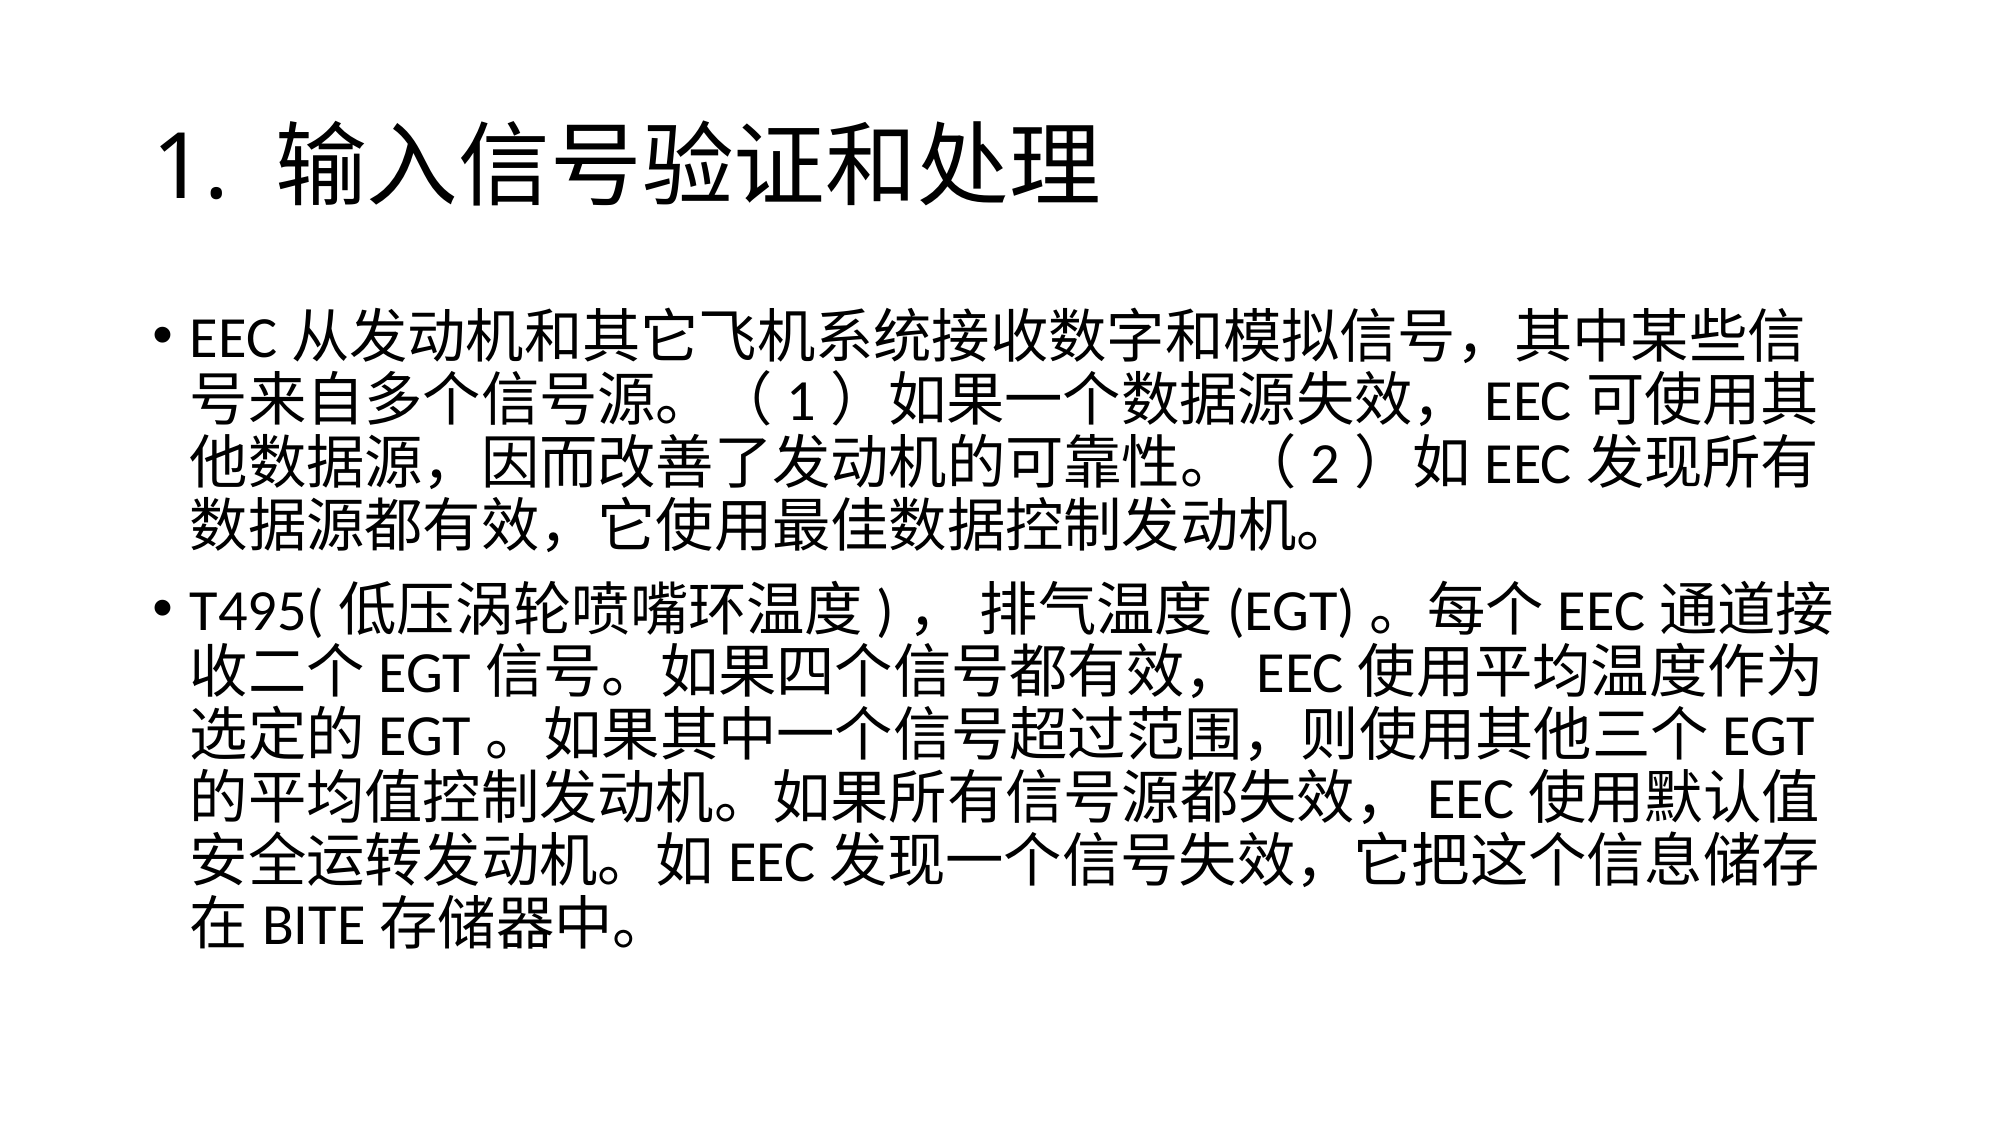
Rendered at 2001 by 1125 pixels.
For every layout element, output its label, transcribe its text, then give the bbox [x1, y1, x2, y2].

list EEC从发动机和其它飞机系统接收数字和模拟信号，其中某些信号来自多个信号源。（1）如果一个数据源失效，EEC可使用其他数据源，因而改善了发动机的可靠性。（2）如EEC发现所有数据源都有效，它使用最佳数据控制发动机。 T495(低压涡轮喷嘴环温度)， 排气温度(EGT)。每个EEC通道接收二个EGT信号。如果四个信号都有效，EEC使用平均温度作为选定的EGT。如果其中一个信号超过范围，则使用其他三个EGT的平均值控制发动机。如果所有信号源都失效，EEC使用默认值安全运转发动机。如EEC发现一个信号失效，它把这个信息储存在BITE存储器中。 [137, 299, 1863, 1014]
title 1. 输入信号验证和处理 [137, 59, 1863, 278]
